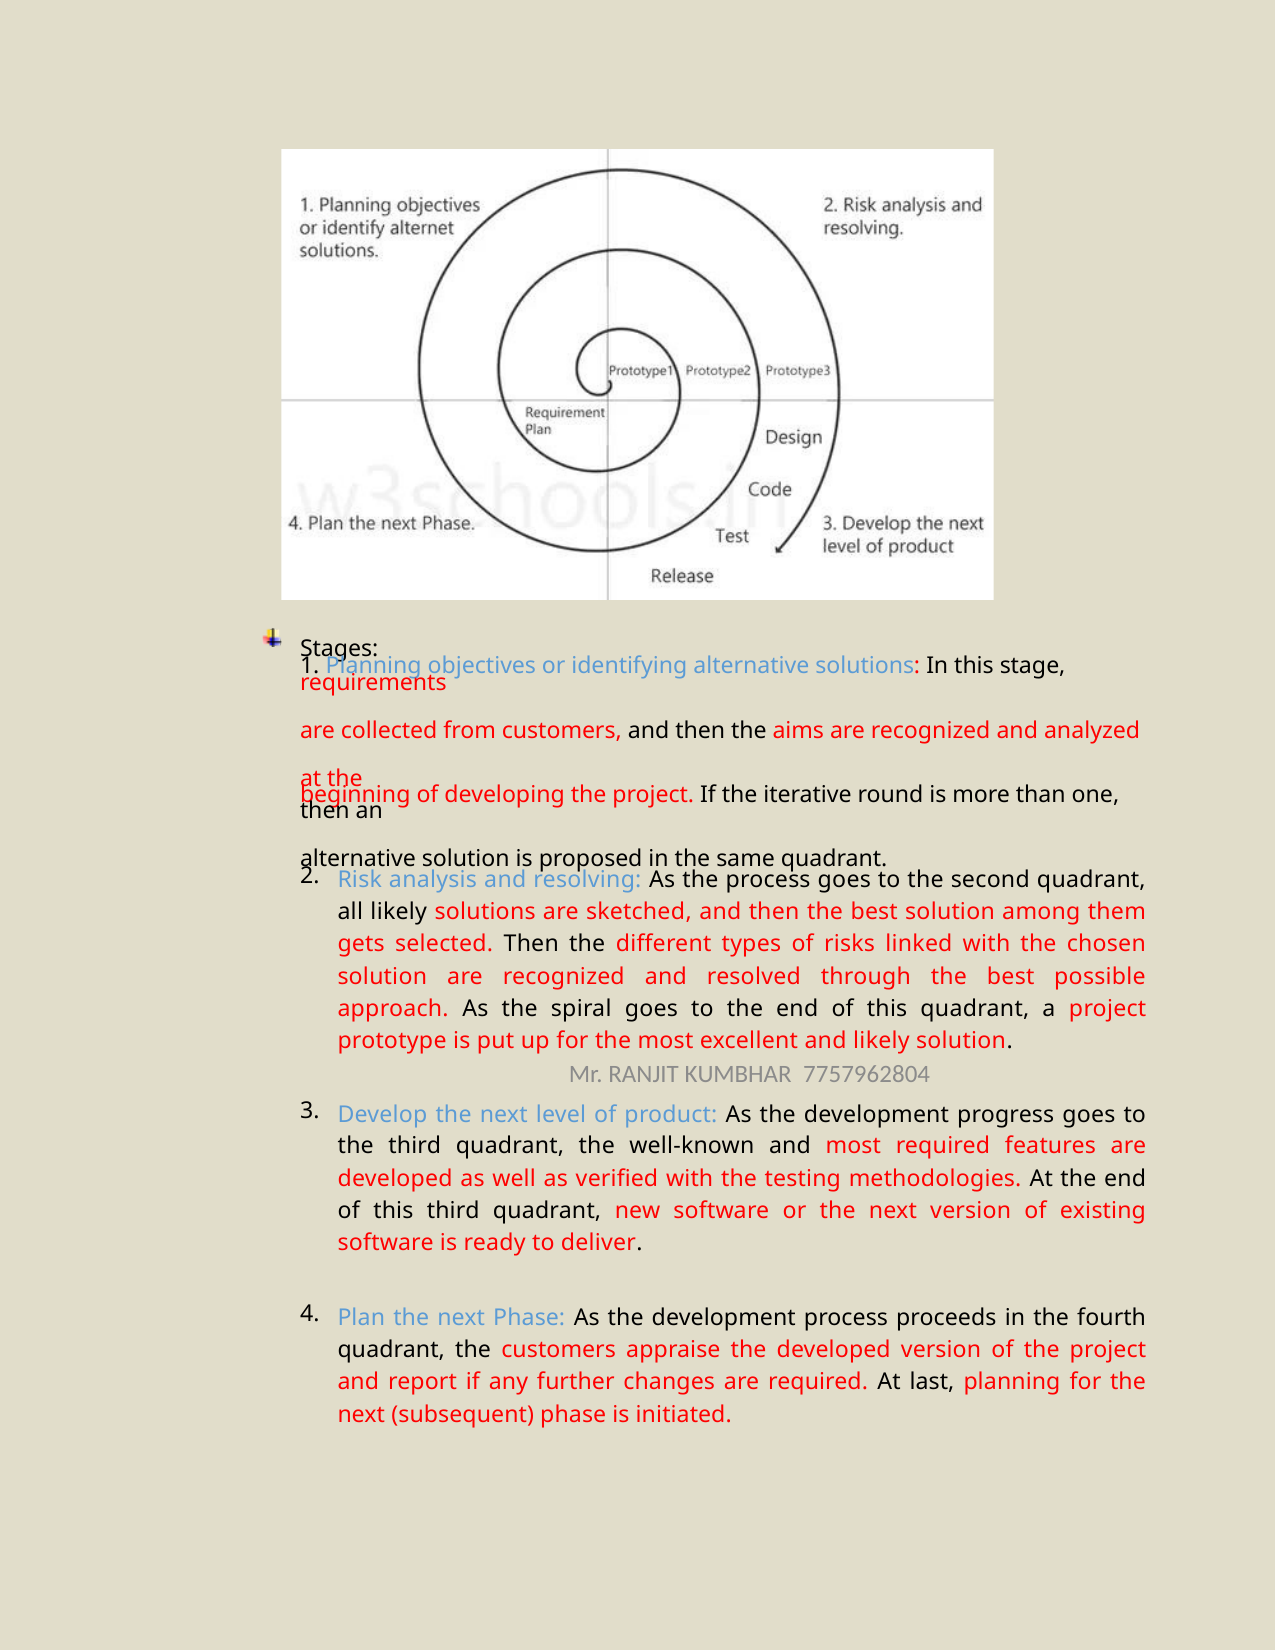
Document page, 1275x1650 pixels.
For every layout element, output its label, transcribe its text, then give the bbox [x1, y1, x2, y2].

text_box [993, 567, 1000, 614]
text_box 2. [300, 872, 325, 889]
text_box 4. [300, 1293, 325, 1326]
text_box 3. [300, 1091, 325, 1124]
text_box Risk analysis and resolving: As the process goes to the second quadrant, all likely solutions are sketched, and then the best solution among them gets selected. Then the different types of risks linked with the chosen solution are recognized and resolved through the best possible approach. As the spiral goes to the end of this quadrant, a project prototype is put up for the most excellent and likely solution. [337, 859, 1147, 1054]
text_box Stages: 1. Planning objectives or identifying alternative solutions: In this stage, requirements are collected from customers, and then the aims are recognized and analyzed at the beginning of developing the project. If the iterative round is more than one, then an alternative solution is proposed in the same quadrant. [300, 614, 1147, 872]
text_box [281, 149, 994, 600]
footer Mr. RANJIT KUMBHAR 7757962804 [512, 1042, 988, 1103]
text_box Develop the next level of product: As the development progress goes to the third quadrant, the well-known and most required features are developed as well as verified with the testing methodologies. At the end of this third quadrant, new software or the next version of existing software is ready to deliver. [337, 1094, 1147, 1255]
text_box [262, 627, 282, 647]
text_box Plan the next Phase: As the development process proceeds in the fourth quadrant, the customers appraise the developed version of the project and report if any further changes are required. At last, planning for the next (subsequent) phase is initiated. [337, 1297, 1147, 1427]
